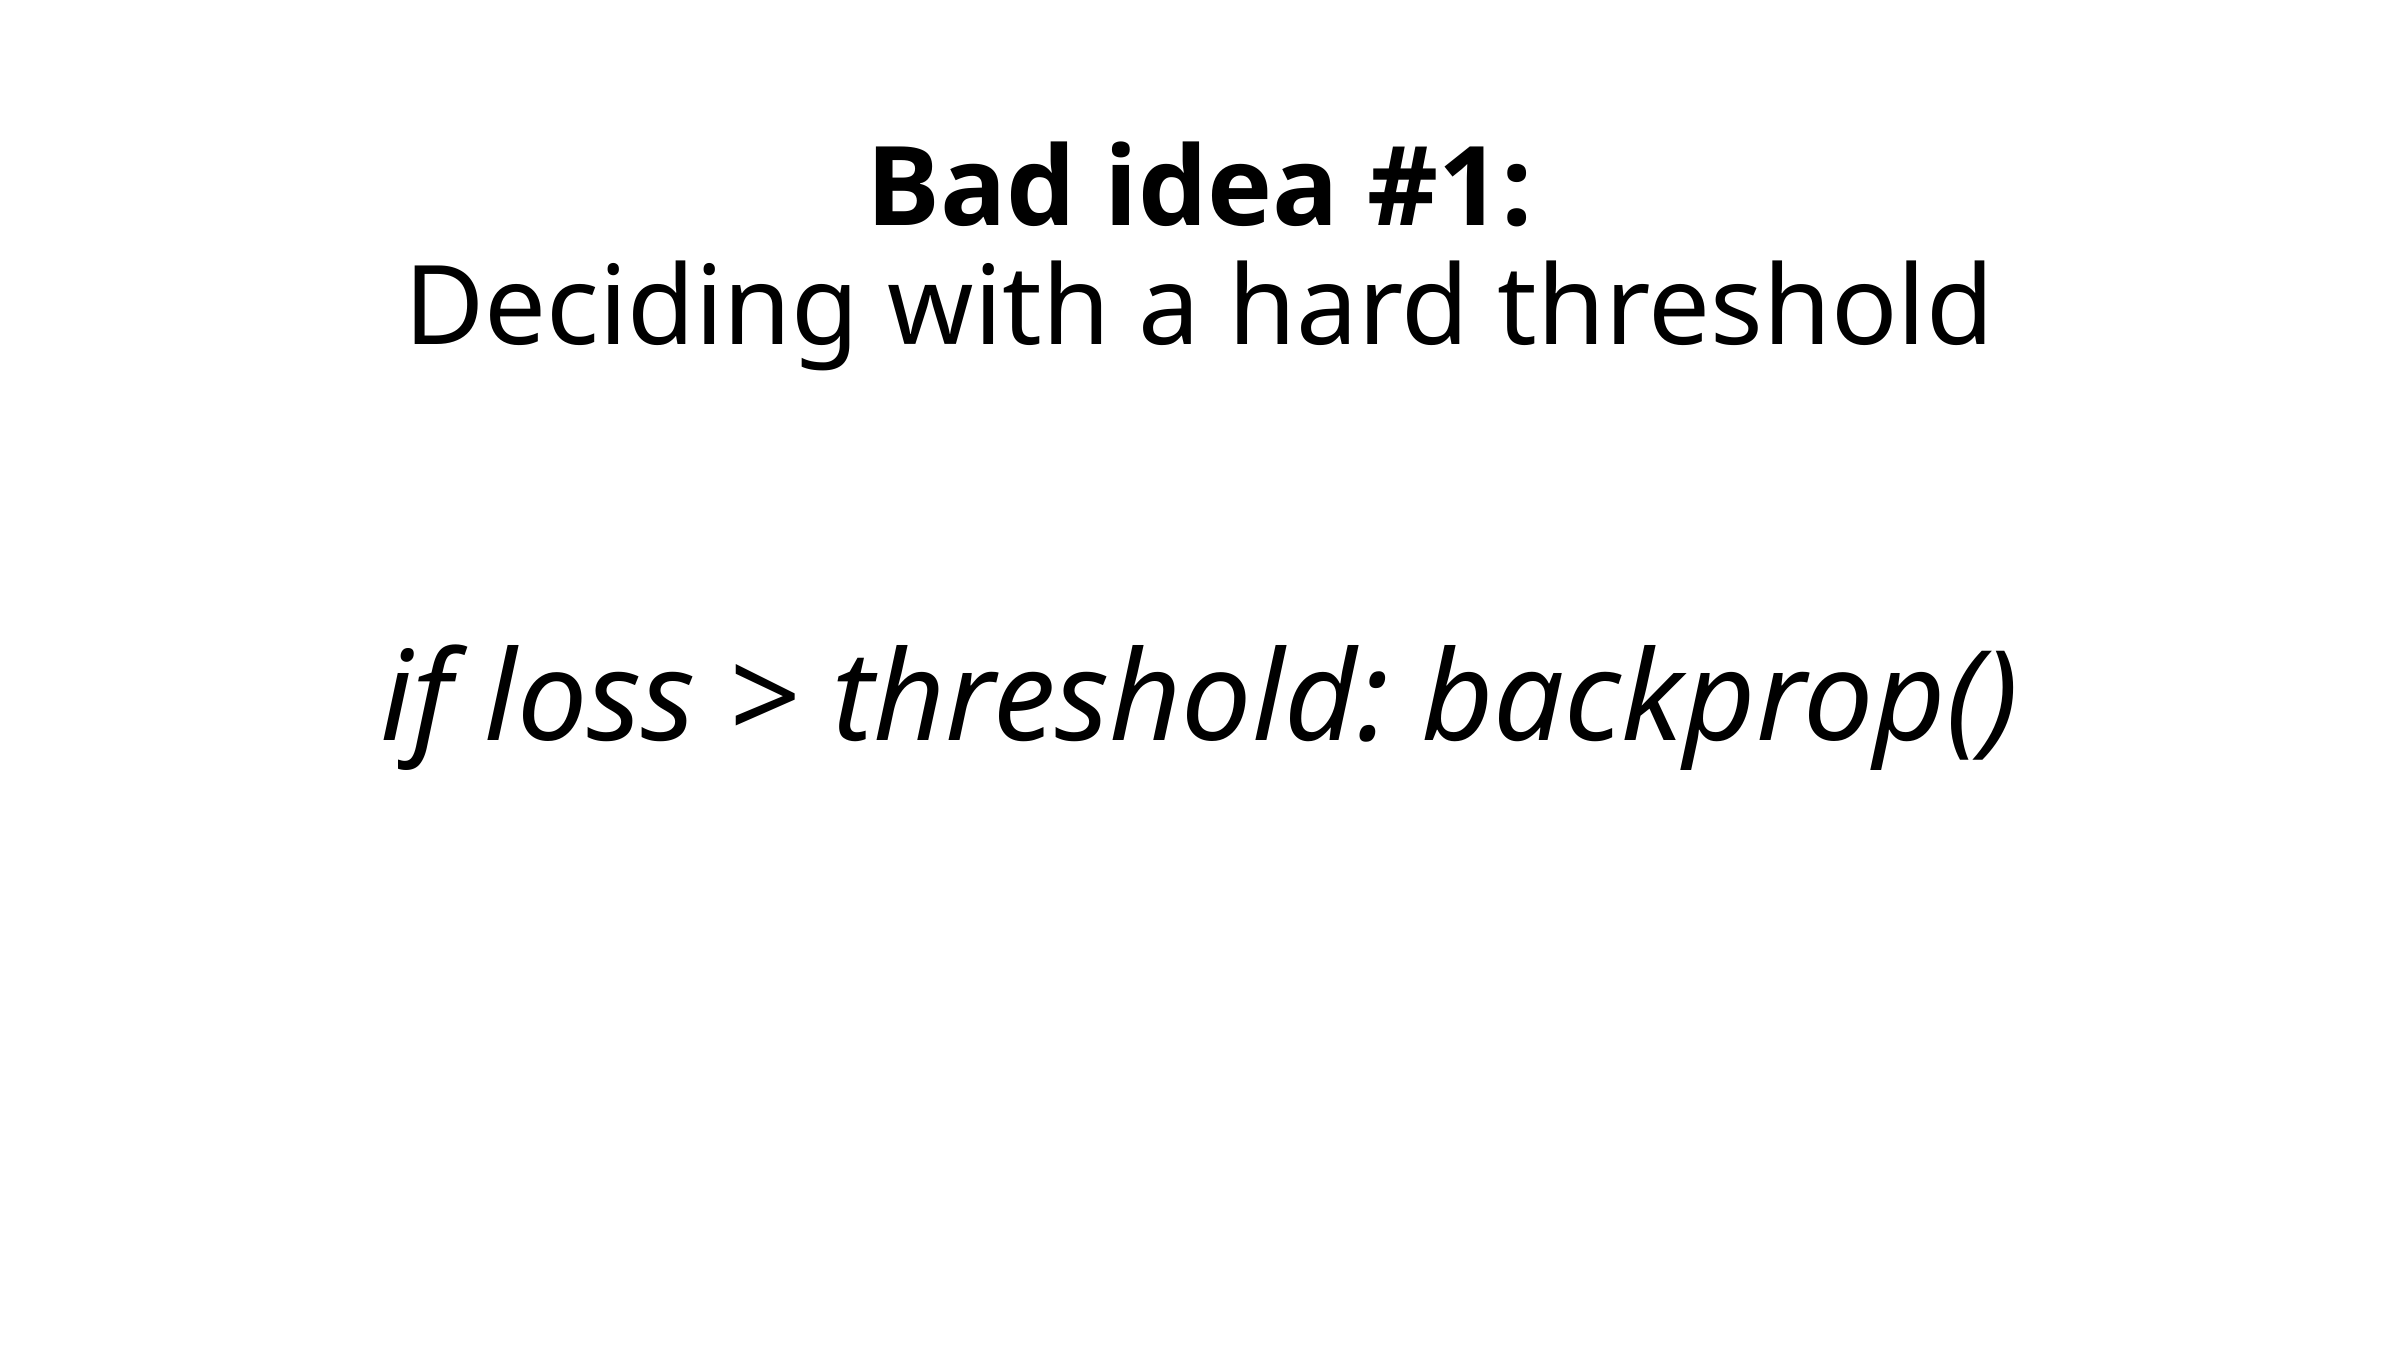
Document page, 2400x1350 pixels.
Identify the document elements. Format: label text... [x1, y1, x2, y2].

title Bad idea #1: Deciding with a hard threshold [165, 119, 2235, 381]
text_box if loss > threshold: backprop() [261, 607, 2139, 773]
